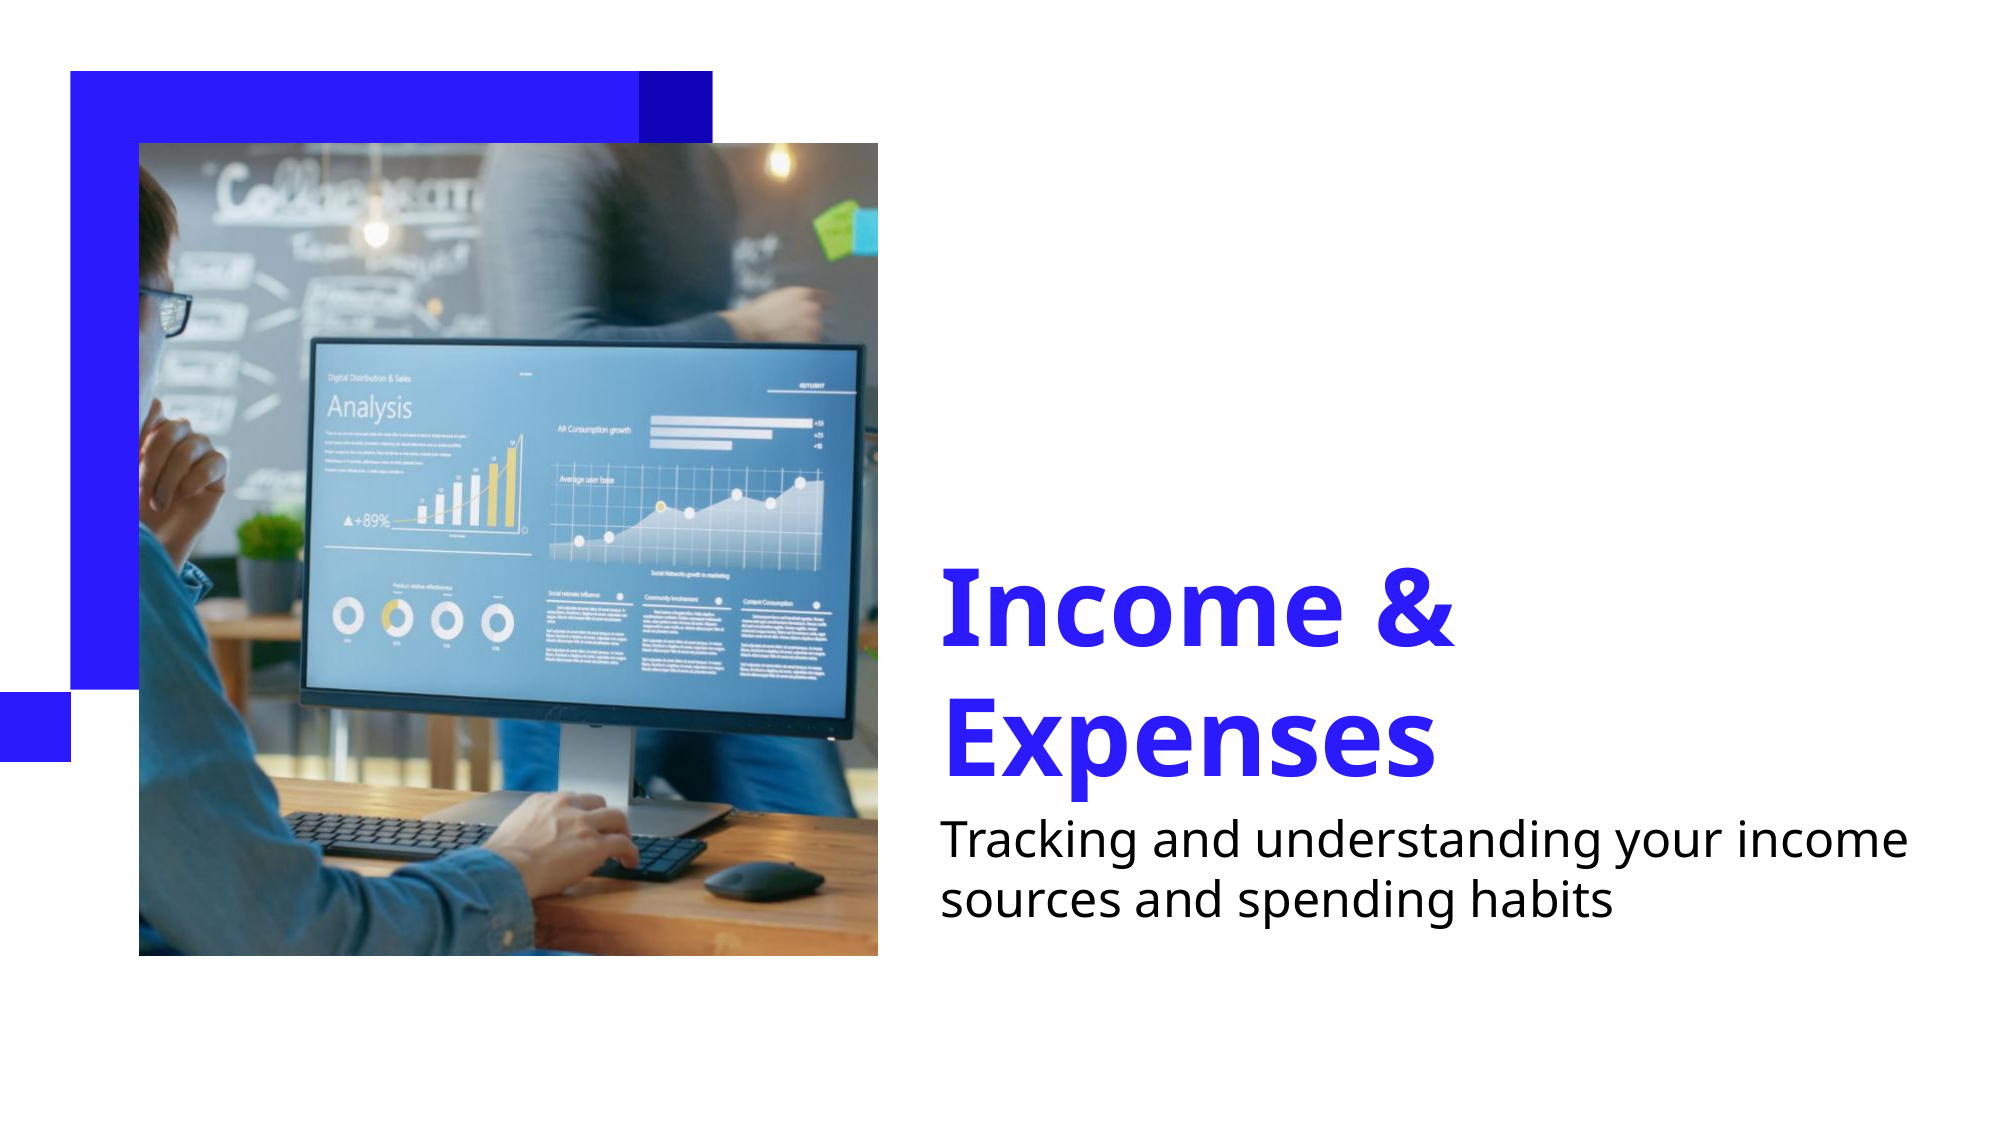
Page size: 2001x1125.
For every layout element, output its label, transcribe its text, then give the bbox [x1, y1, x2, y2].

title Income & Expenses [940, 77, 1931, 798]
subtitle Tracking and understanding your income sources and spending habits [940, 807, 1933, 956]
picture [139, 143, 878, 956]
